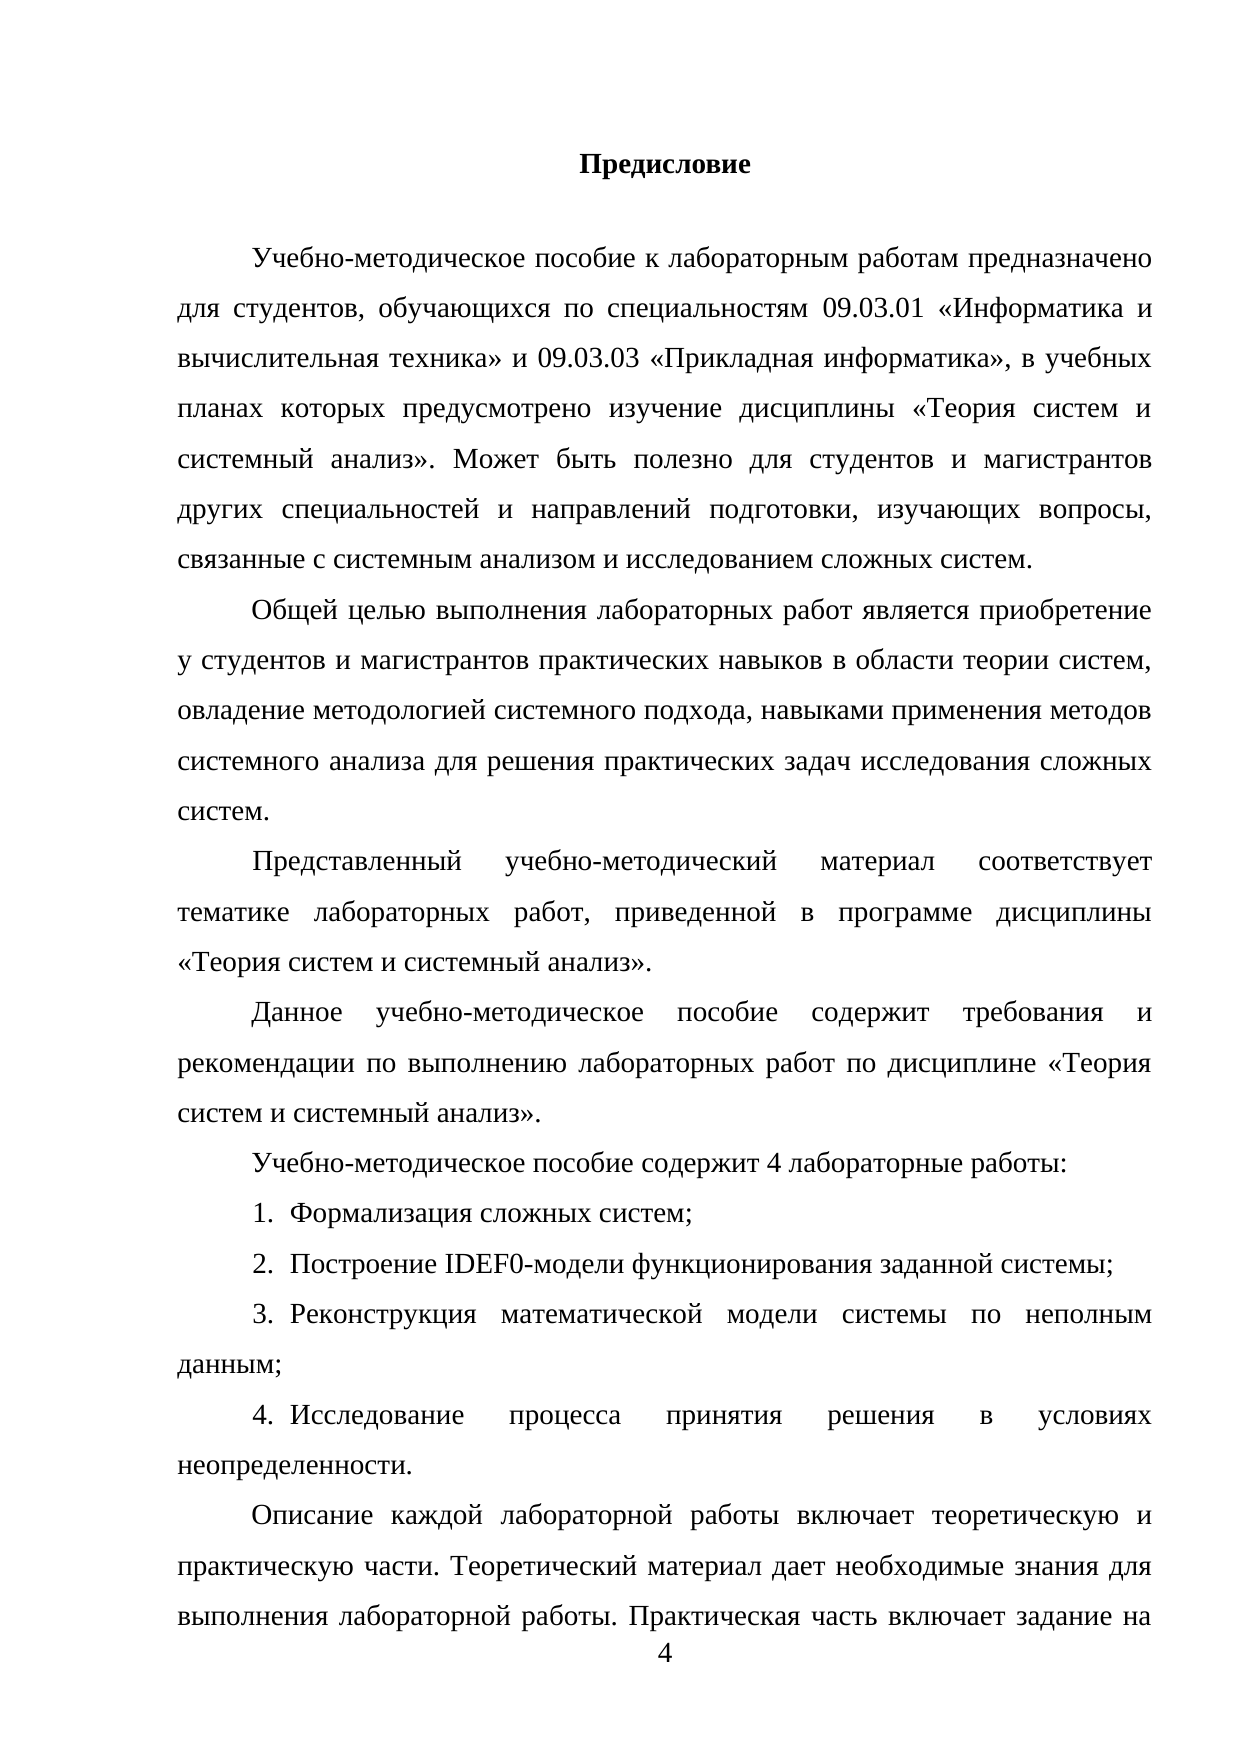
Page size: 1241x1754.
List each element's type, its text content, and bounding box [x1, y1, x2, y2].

list Построение IDEF0-модели функционирования заданной системы; [177, 1246, 1153, 1279]
list Формализация сложных систем; [177, 1196, 1153, 1229]
list Реконструкция математической модели системы по неполным данным; [177, 1296, 1153, 1380]
list Исследование процесса принятия решения в условиях неопределенности. [177, 1397, 1153, 1481]
subtitle Предисловие [177, 146, 1153, 180]
